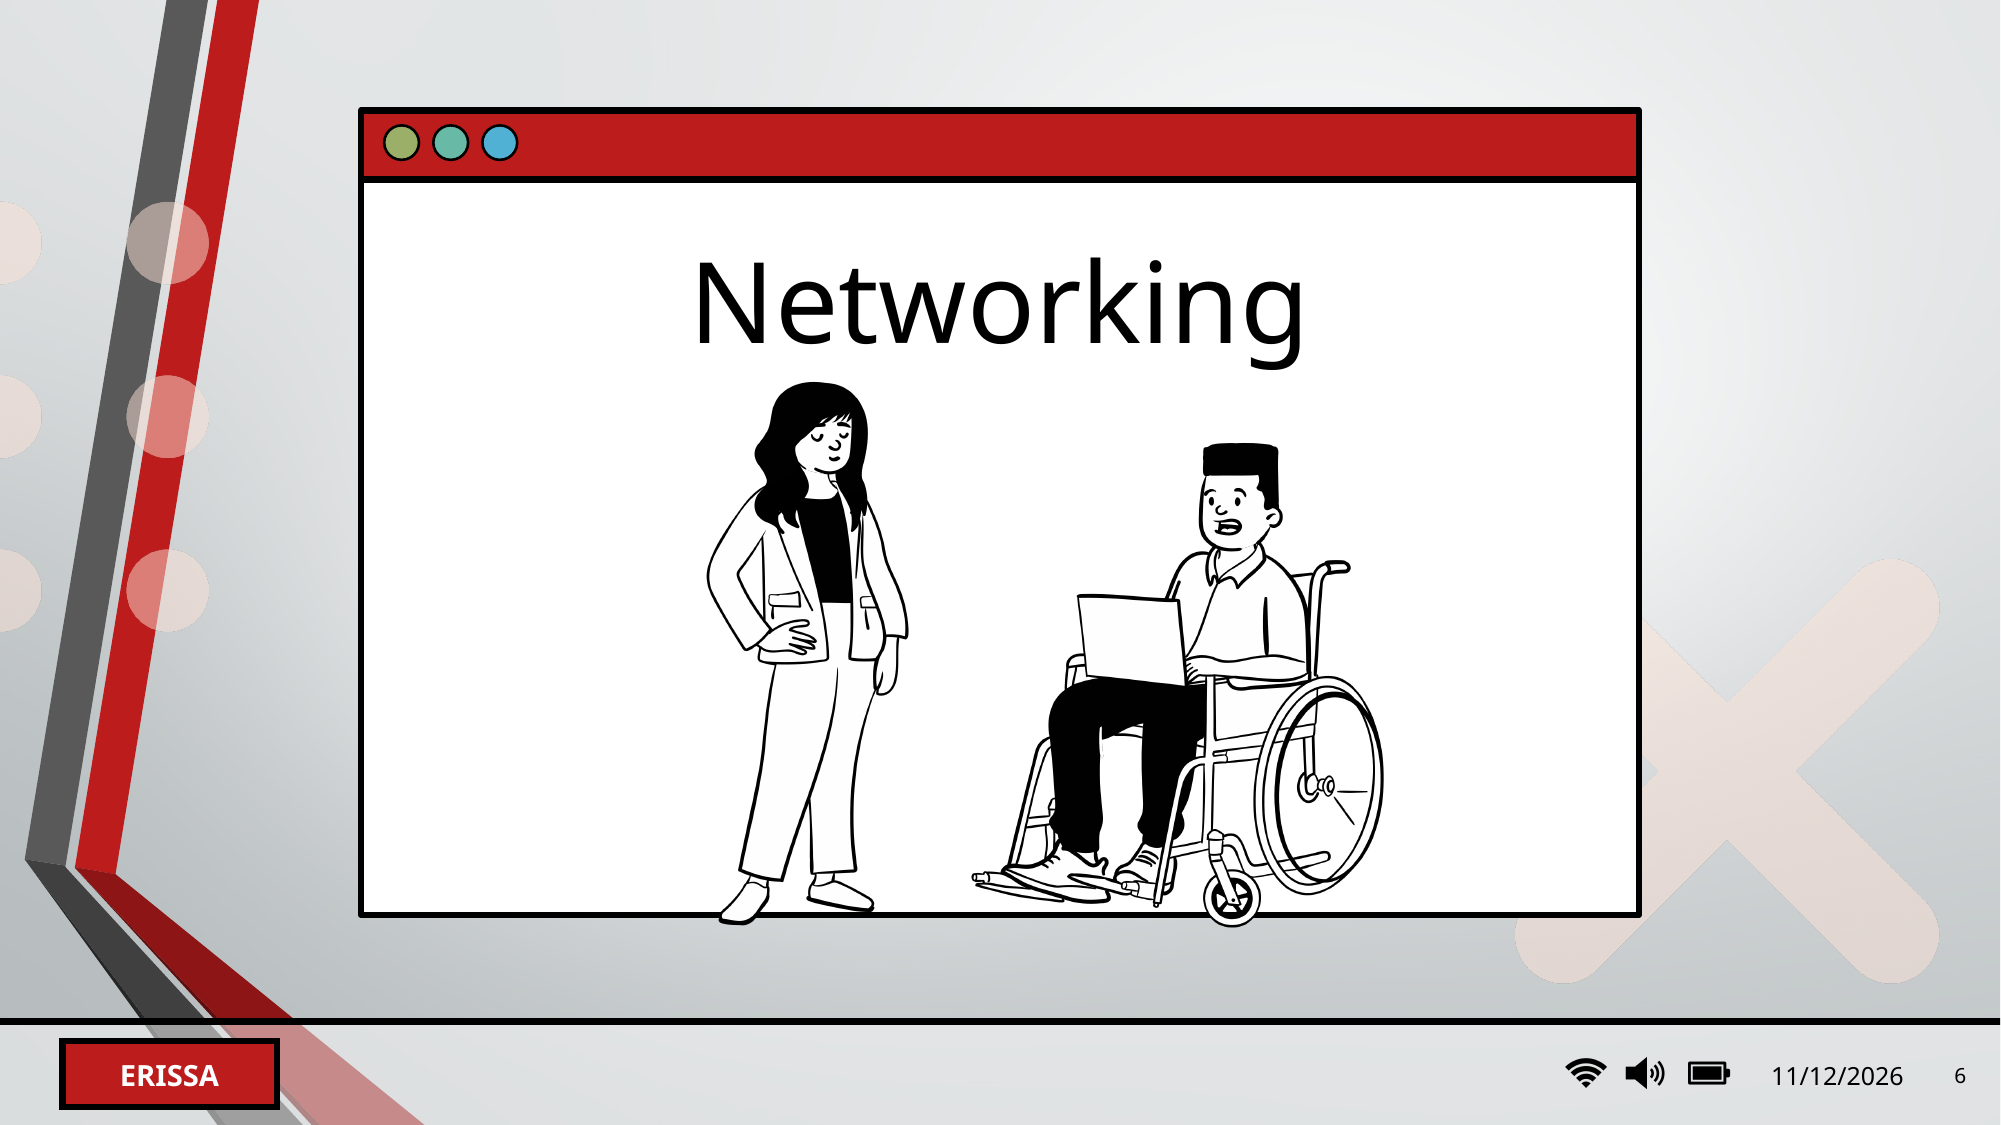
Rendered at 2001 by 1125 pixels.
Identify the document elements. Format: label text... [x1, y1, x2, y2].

picture [1497, 541, 1957, 1001]
picture [1563, 1050, 1609, 1096]
title Networking [387, 217, 1613, 379]
picture [1686, 1050, 1731, 1096]
picture [0, 183, 227, 650]
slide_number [1731, 1021, 1918, 1125]
picture [1624, 1050, 1670, 1096]
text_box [965, 440, 1393, 935]
list Erissa [59, 1038, 280, 1110]
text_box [698, 377, 912, 931]
slide_number 6 [1918, 1021, 2000, 1125]
